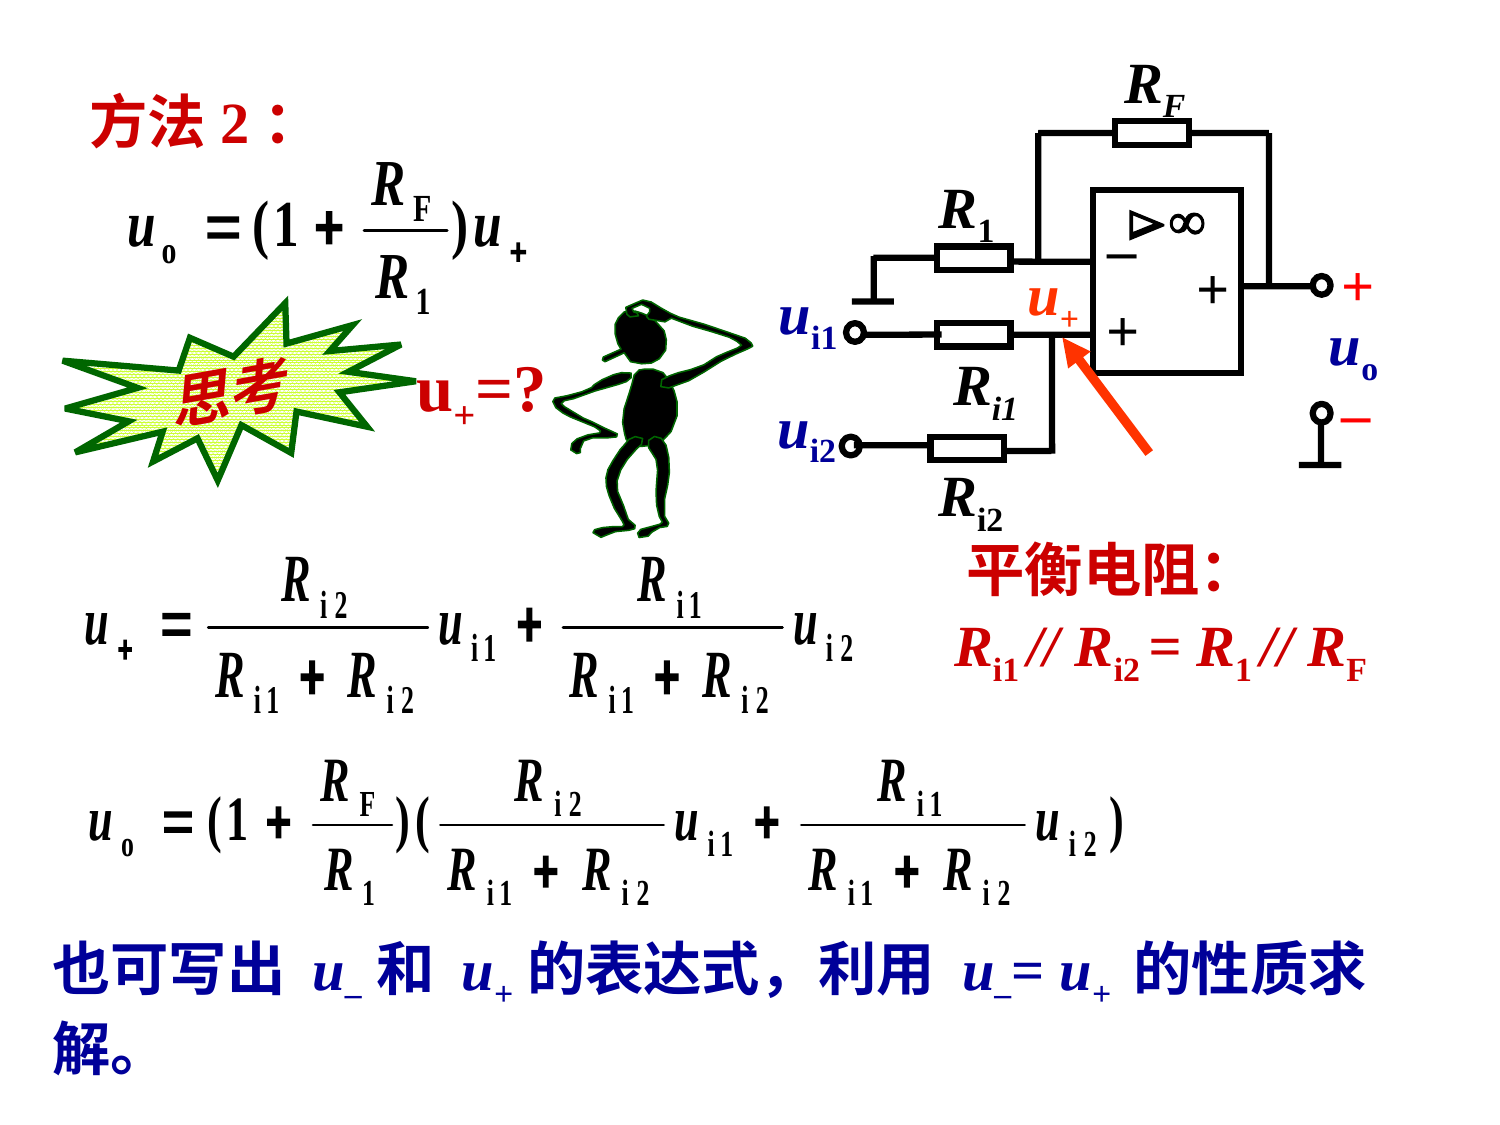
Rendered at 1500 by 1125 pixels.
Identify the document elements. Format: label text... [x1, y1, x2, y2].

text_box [74, 537, 868, 725]
text_box 平衡电阻： Ri1 // Ri2 = R1 // RF [924, 544, 1438, 696]
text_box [552, 299, 754, 538]
text_box 方法2： [75, 77, 338, 163]
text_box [116, 142, 538, 326]
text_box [65, 312, 416, 476]
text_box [78, 740, 1138, 916]
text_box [762, 37, 1438, 537]
text_box u+=? [419, 337, 547, 444]
text_box 也可写出 u–和 u+的表达式，利用 u–= u+ 的性质求解。 [37, 924, 1450, 1090]
